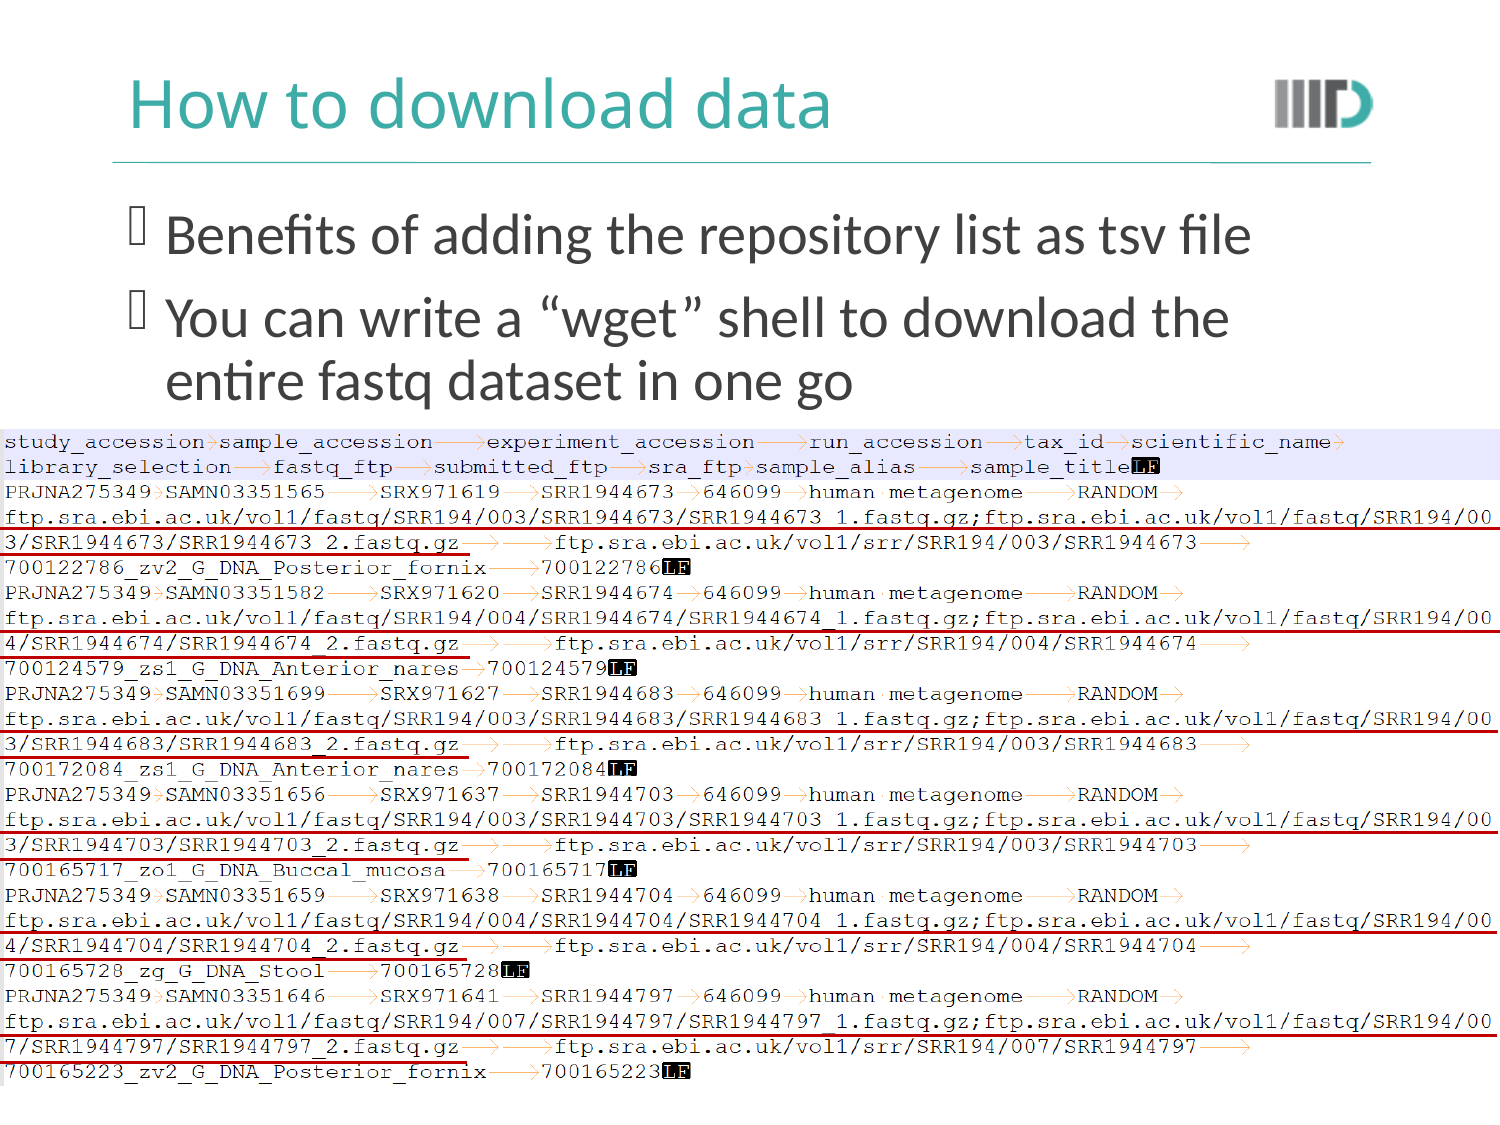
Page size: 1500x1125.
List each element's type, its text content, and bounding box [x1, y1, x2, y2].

picture [0, 429, 1500, 528]
title How to download data [112, 52, 1236, 163]
picture [1256, 67, 1388, 141]
list Benefits of adding the repository list as tsv file You can write a “wget” shell to download the entire fastq dataset in one go [112, 196, 1388, 429]
picture [0, 632, 1500, 1086]
picture [0, 529, 1500, 631]
